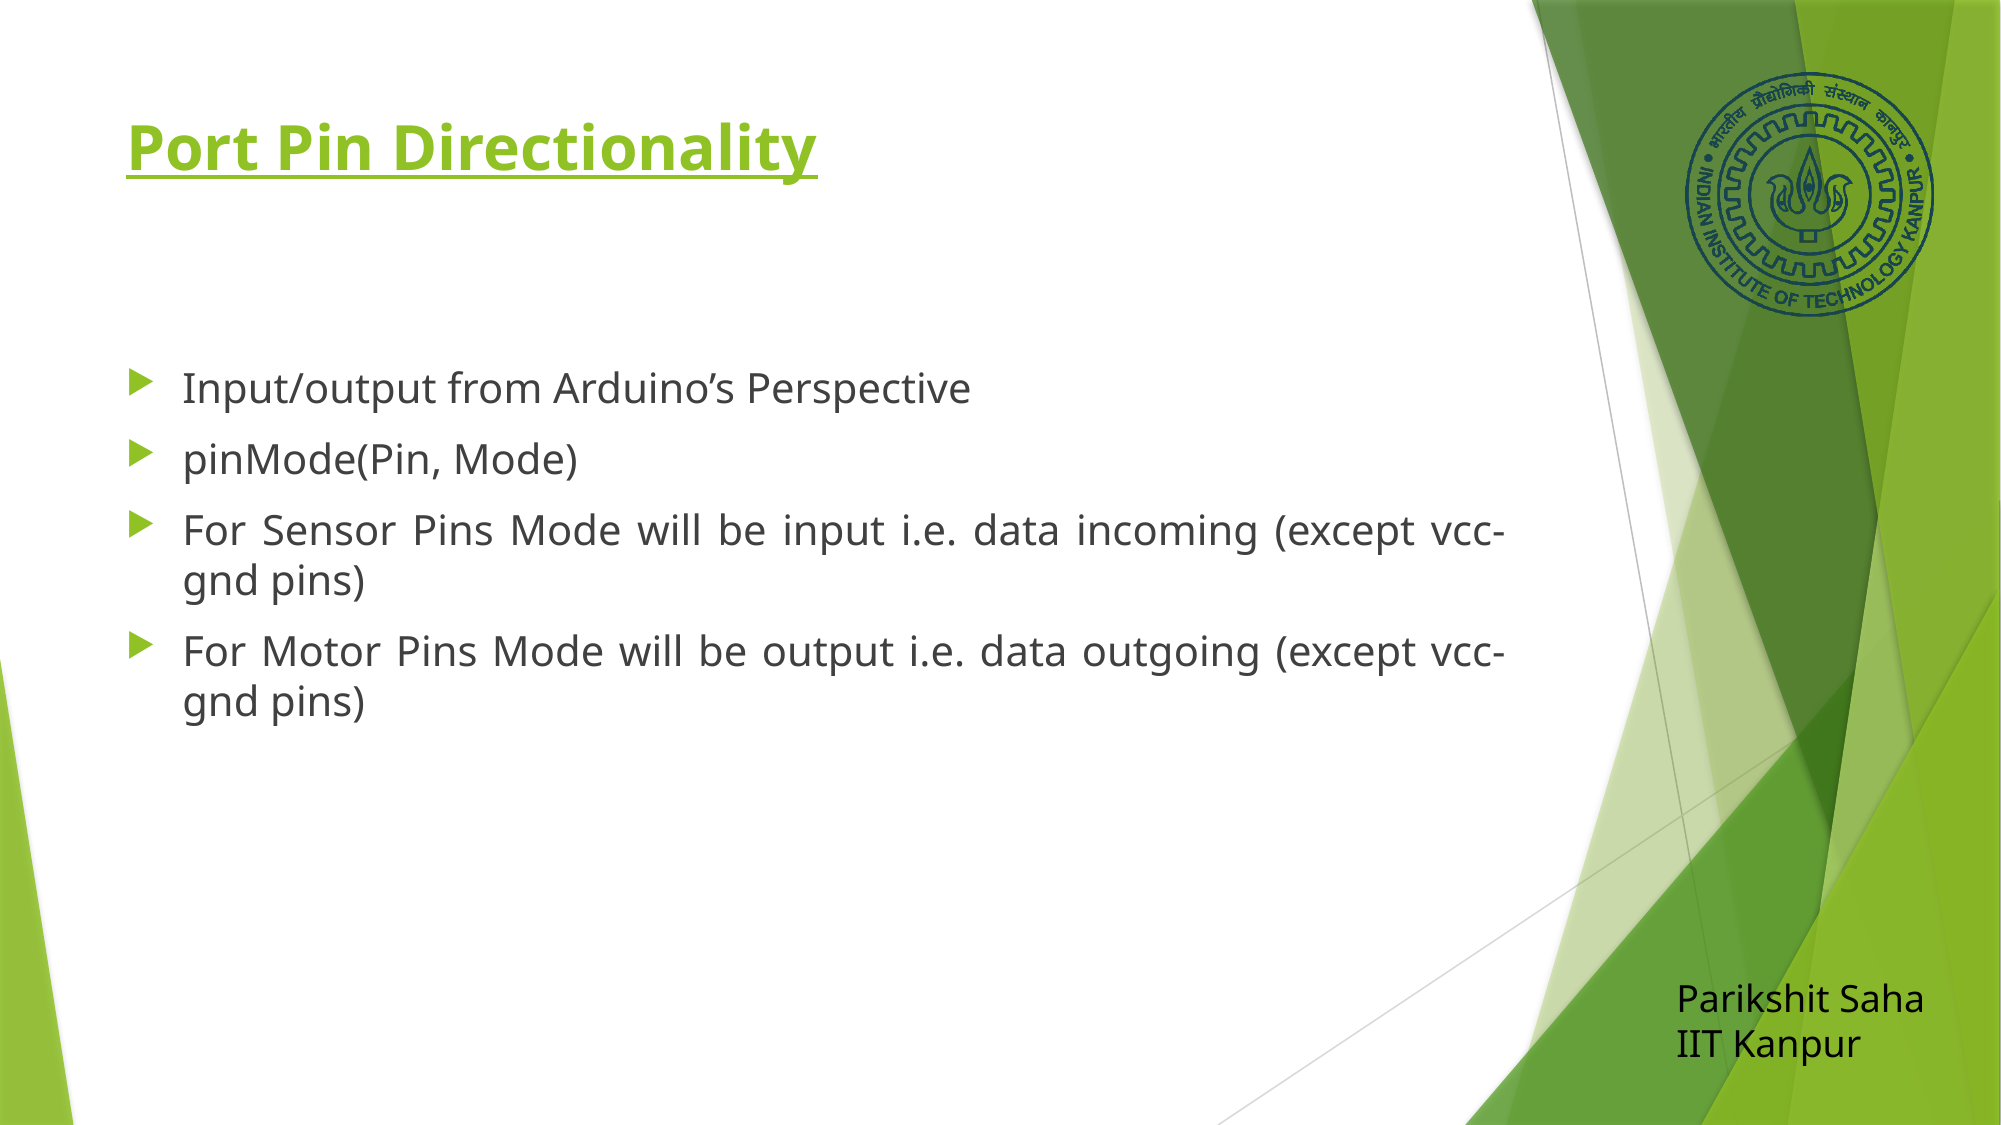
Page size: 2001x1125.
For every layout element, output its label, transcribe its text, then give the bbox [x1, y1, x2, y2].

title Port Pin Directionality [111, 99, 1522, 317]
picture [1685, 72, 1934, 317]
list Input/output from Arduino’s Perspective pinMode(Pin, Mode) For Sensor Pins Mode will be input i.e. data incoming (except vcc-gnd pins) For Motor Pins Mode will be output i.e. data outgoing (except vcc-gnd pins) [111, 354, 1522, 992]
